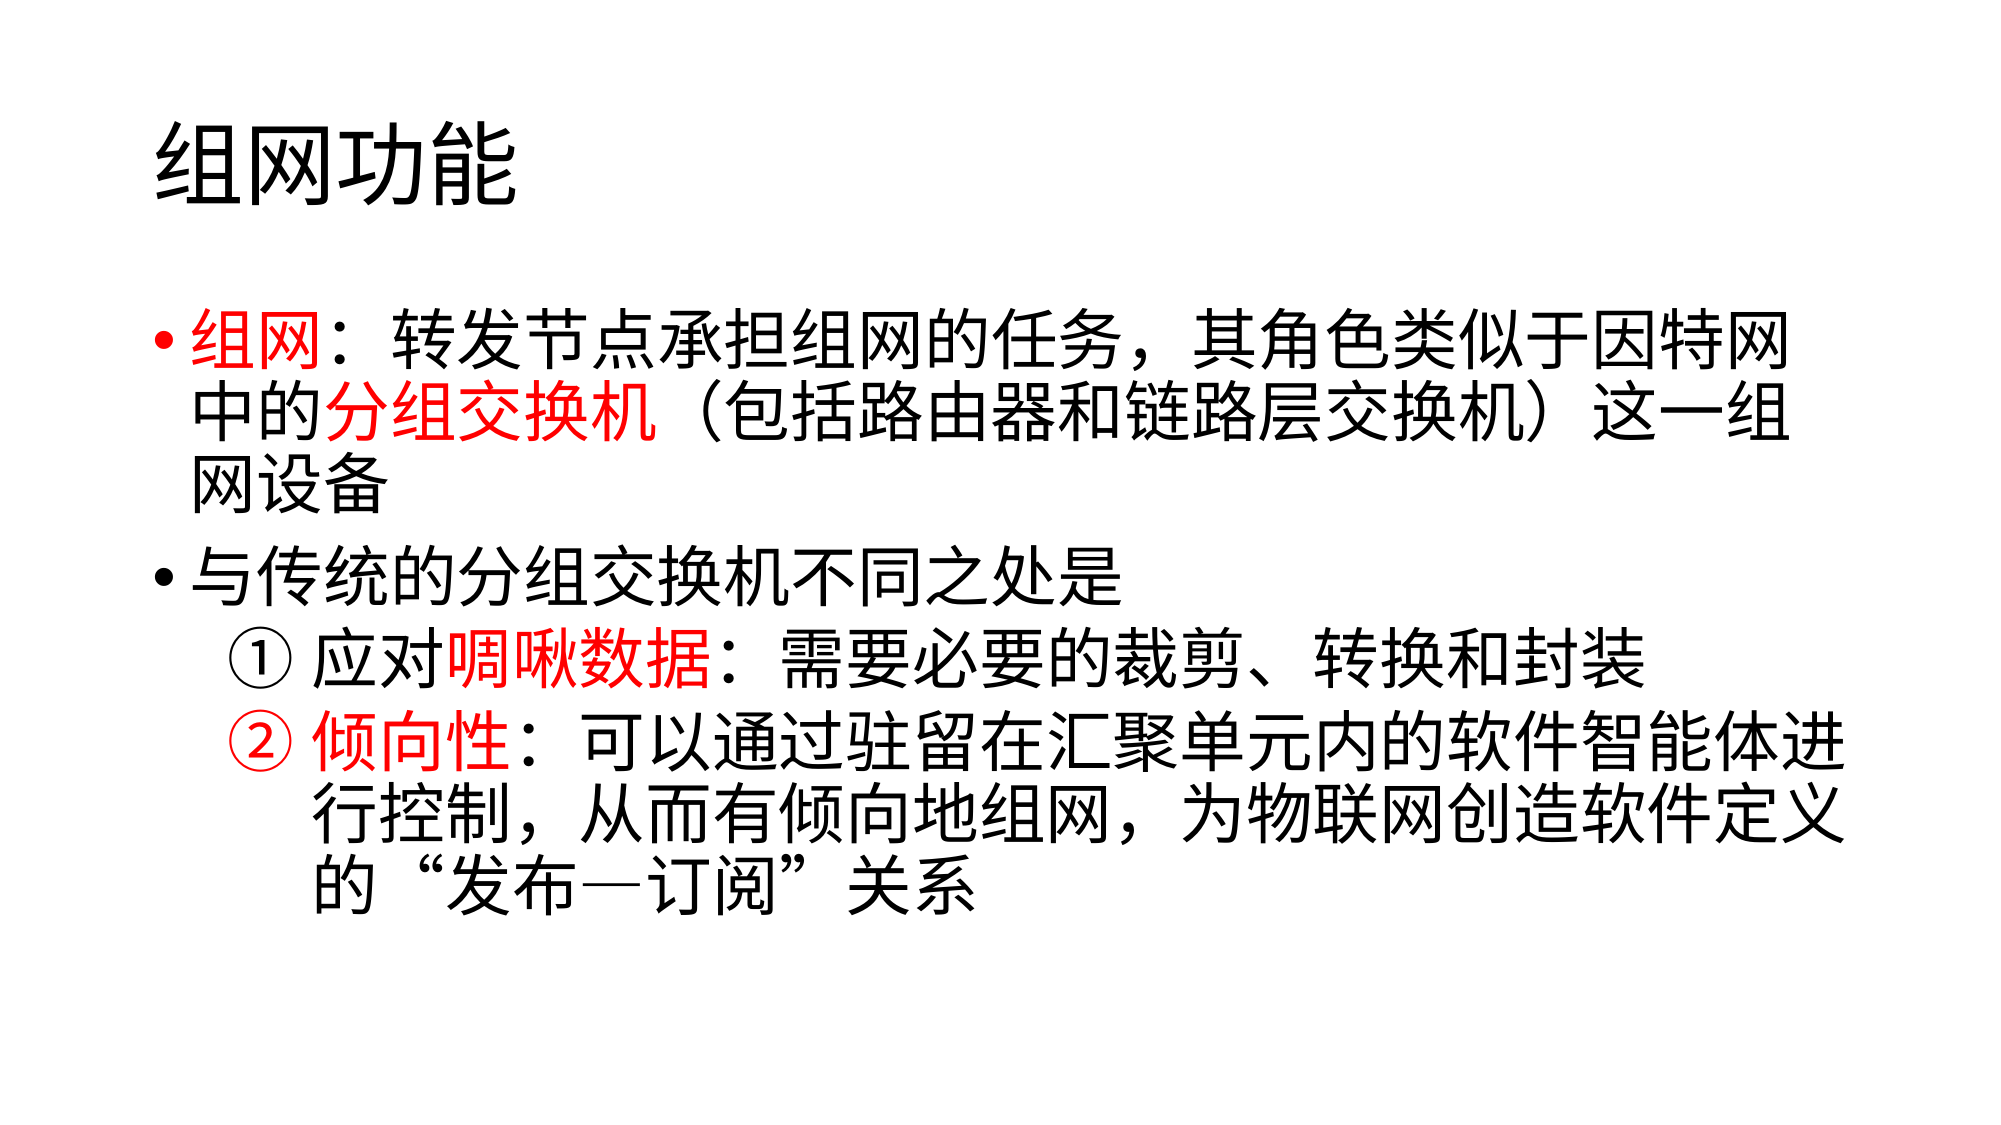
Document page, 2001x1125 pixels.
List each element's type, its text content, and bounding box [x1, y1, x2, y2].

title 组网功能 [137, 59, 1863, 278]
list 组网：转发节点承担组网的任务，其角色类似于因特网中的分组交换机（包括路由器和链路层交换机）这一组网设备 与传统的分组交换机不同之处是 应对啁啾数据：需要必要的裁剪、转换和封装 倾向性：可以通过驻留在汇聚单元内的软件智能体进行控制，从而有倾向地组网，为物联网创造软件定义的“发布—订阅”关系 [137, 299, 1863, 1014]
